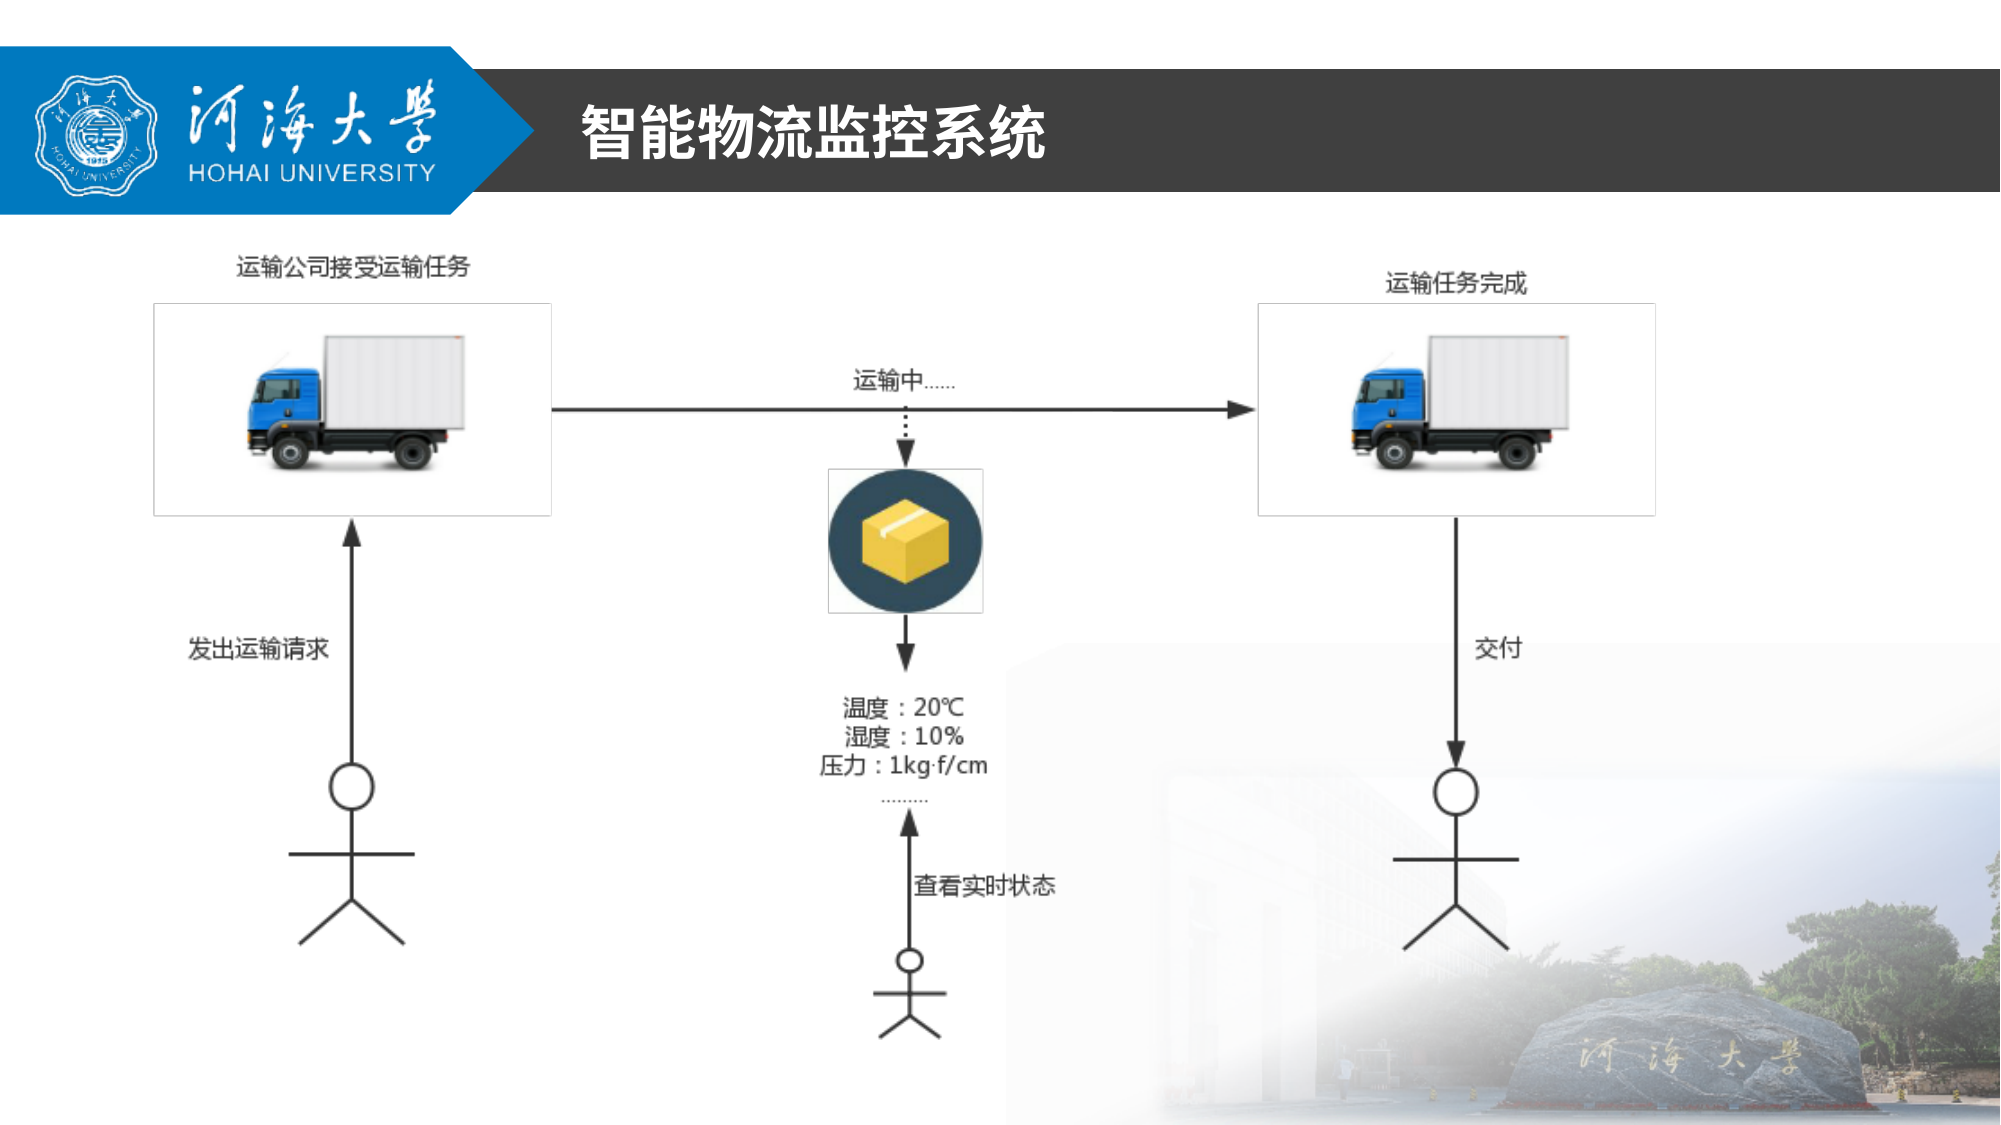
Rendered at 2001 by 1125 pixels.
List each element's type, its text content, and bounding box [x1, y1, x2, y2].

picture [59, 142, 2000, 1125]
list 智能物流监控系统 [565, 91, 1656, 142]
